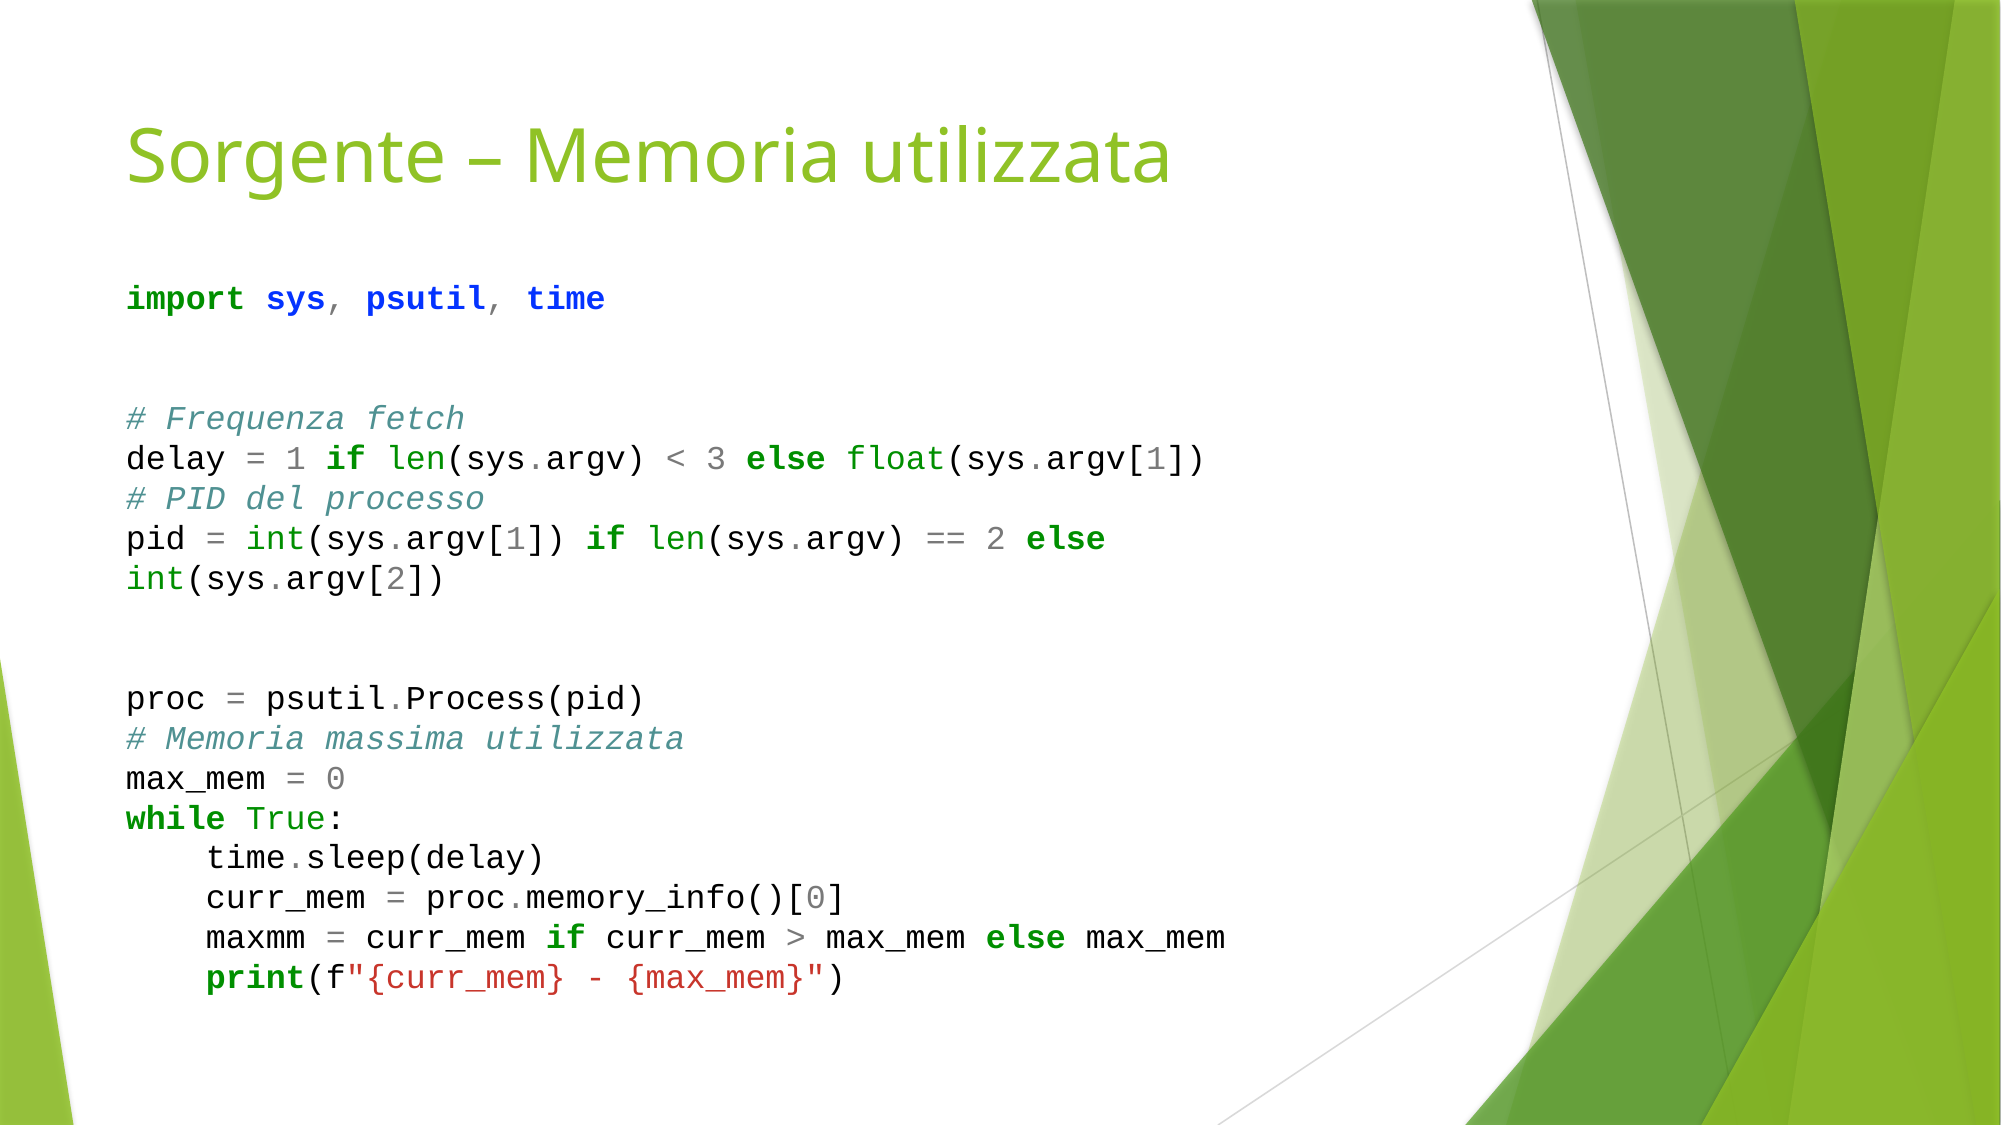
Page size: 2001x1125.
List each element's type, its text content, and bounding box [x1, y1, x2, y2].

text_box import sys, psutil, time # Frequenza fetch delay = 1 if len(sys.argv) < 3 else float(sys.argv[1]) # PID del processo pid = int(sys.argv[1]) if len(sys.argv) == 2 else int(sys.argv[2]) proc = psutil.Process(pid) # Memoria massima utilizzata max_mem = 0 while True: time.sleep(delay) curr_mem = proc.memory_info()[0] maxmm = curr_mem if curr_mem > max_mem else max_mem print(f"{curr_mem} - {max_mem}") [111, 269, 1282, 1003]
title Sorgente – Memoria utilizzata [111, 99, 1522, 317]
